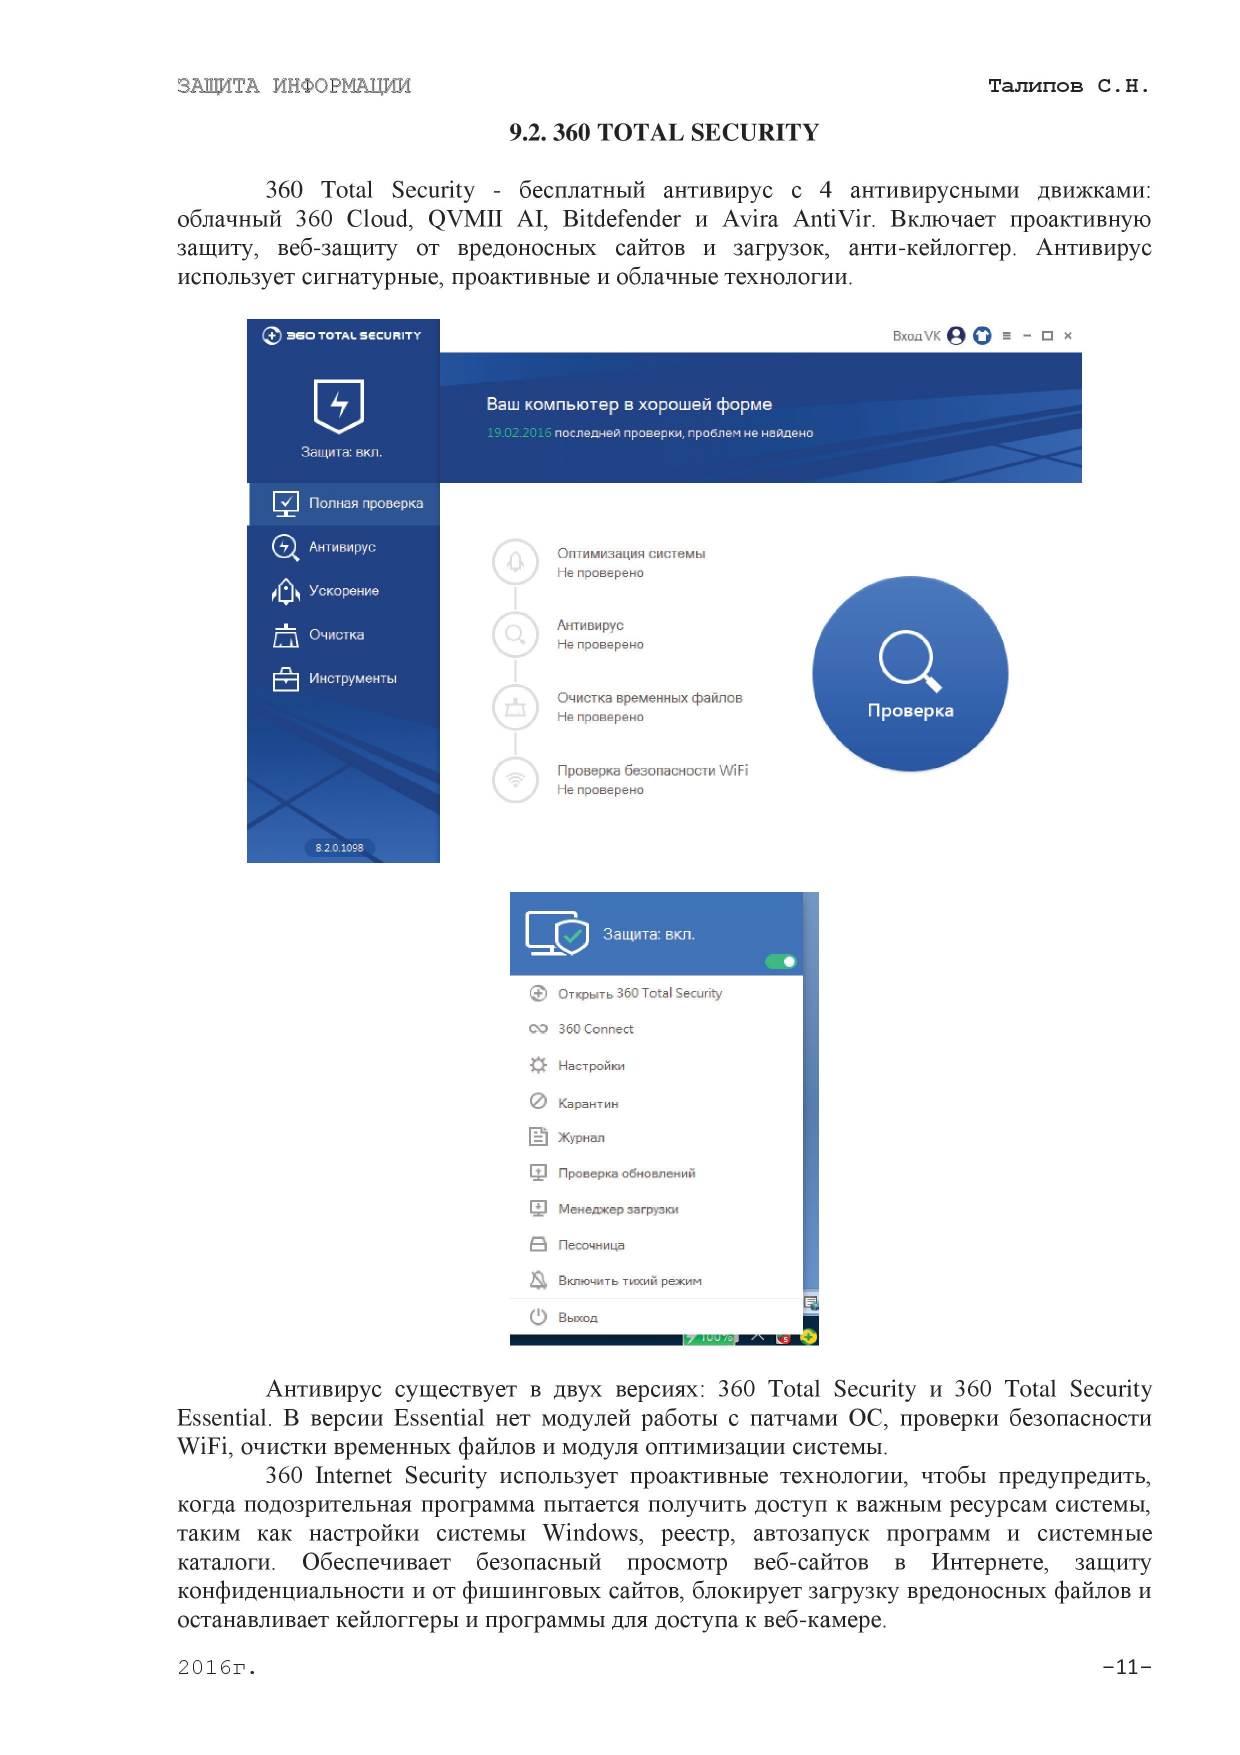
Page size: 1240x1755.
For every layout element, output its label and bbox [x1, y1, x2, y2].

text_box [0, 0, 1240, 1754]
